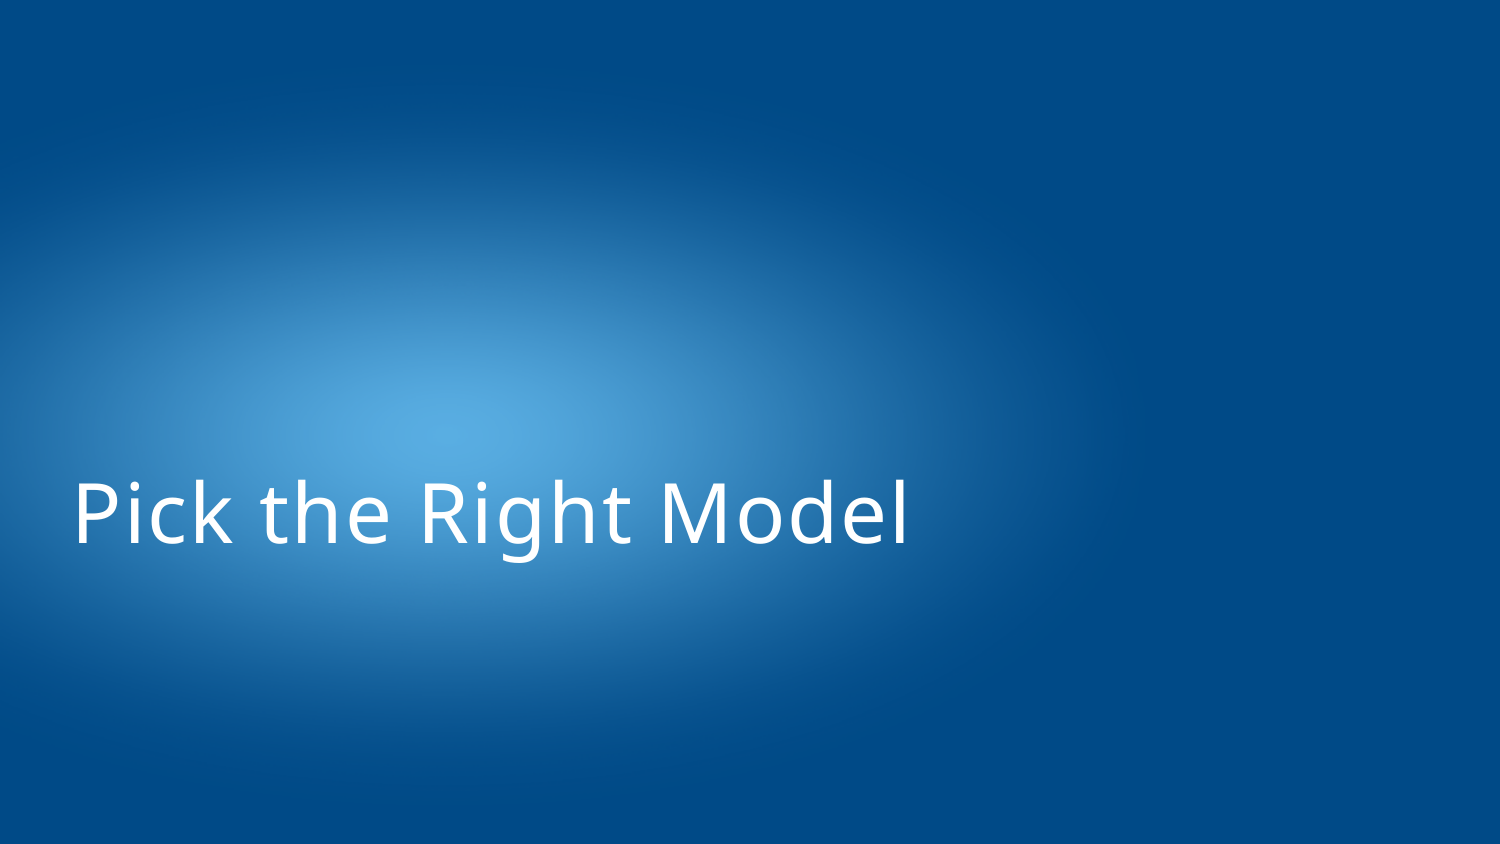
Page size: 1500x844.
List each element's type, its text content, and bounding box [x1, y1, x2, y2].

title Pick the Right Model [71, 396, 1420, 561]
picture [0, 0, 1500, 844]
